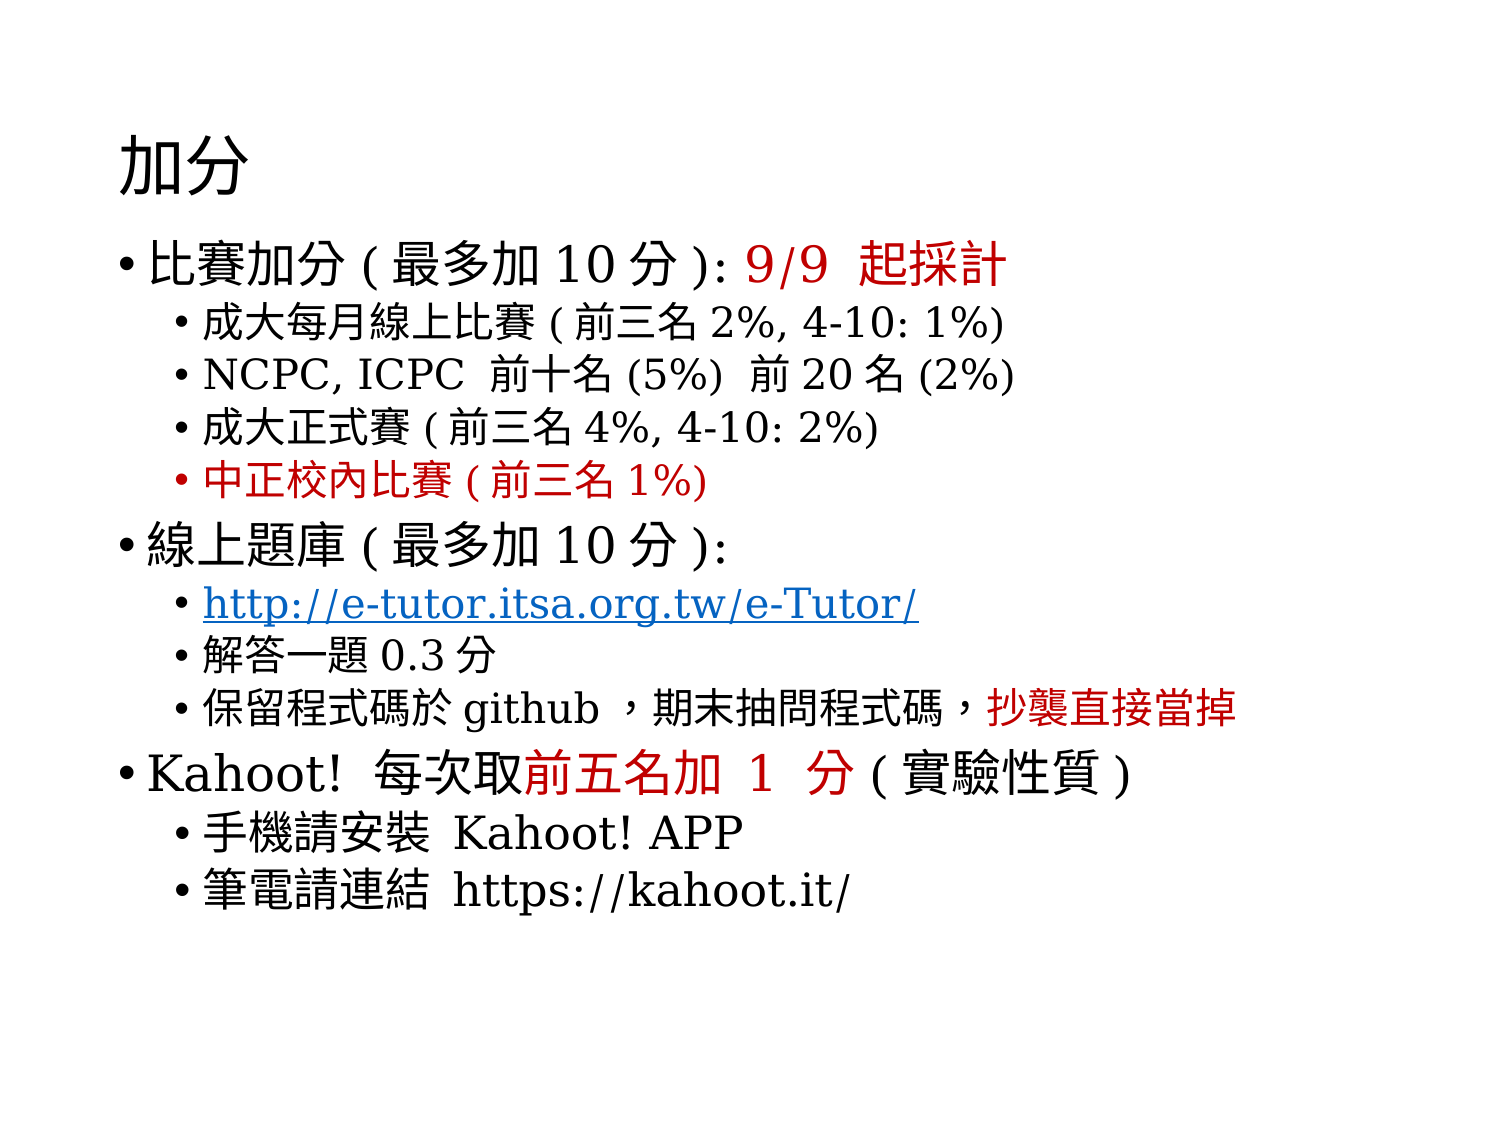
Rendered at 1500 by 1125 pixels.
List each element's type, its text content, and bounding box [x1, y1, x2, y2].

list 比賽加分(最多加10分): 9/9 起採計 成大每月線上比賽(前三名2%, 4-10: 1%) NCPC, ICPC 前十名(5%) 前20名(2%) 成大正式賽(前三名4%, 4-10: 2%) 中正校內比賽(前三名1%) 線上題庫(最多加10分): http://e-tutor.itsa.org.tw/e-Tutor/ 解答一題0.3分 保留程式碼於github，期末抽問程式碼，抄襲直接當掉 Kahoot! 每次取前五名加 1 分(實驗性質) 手機請安裝 Kahoot! APP 筆電請連結 https://kahoot.it/ [103, 231, 1397, 1094]
title 加分 [103, 59, 1397, 231]
